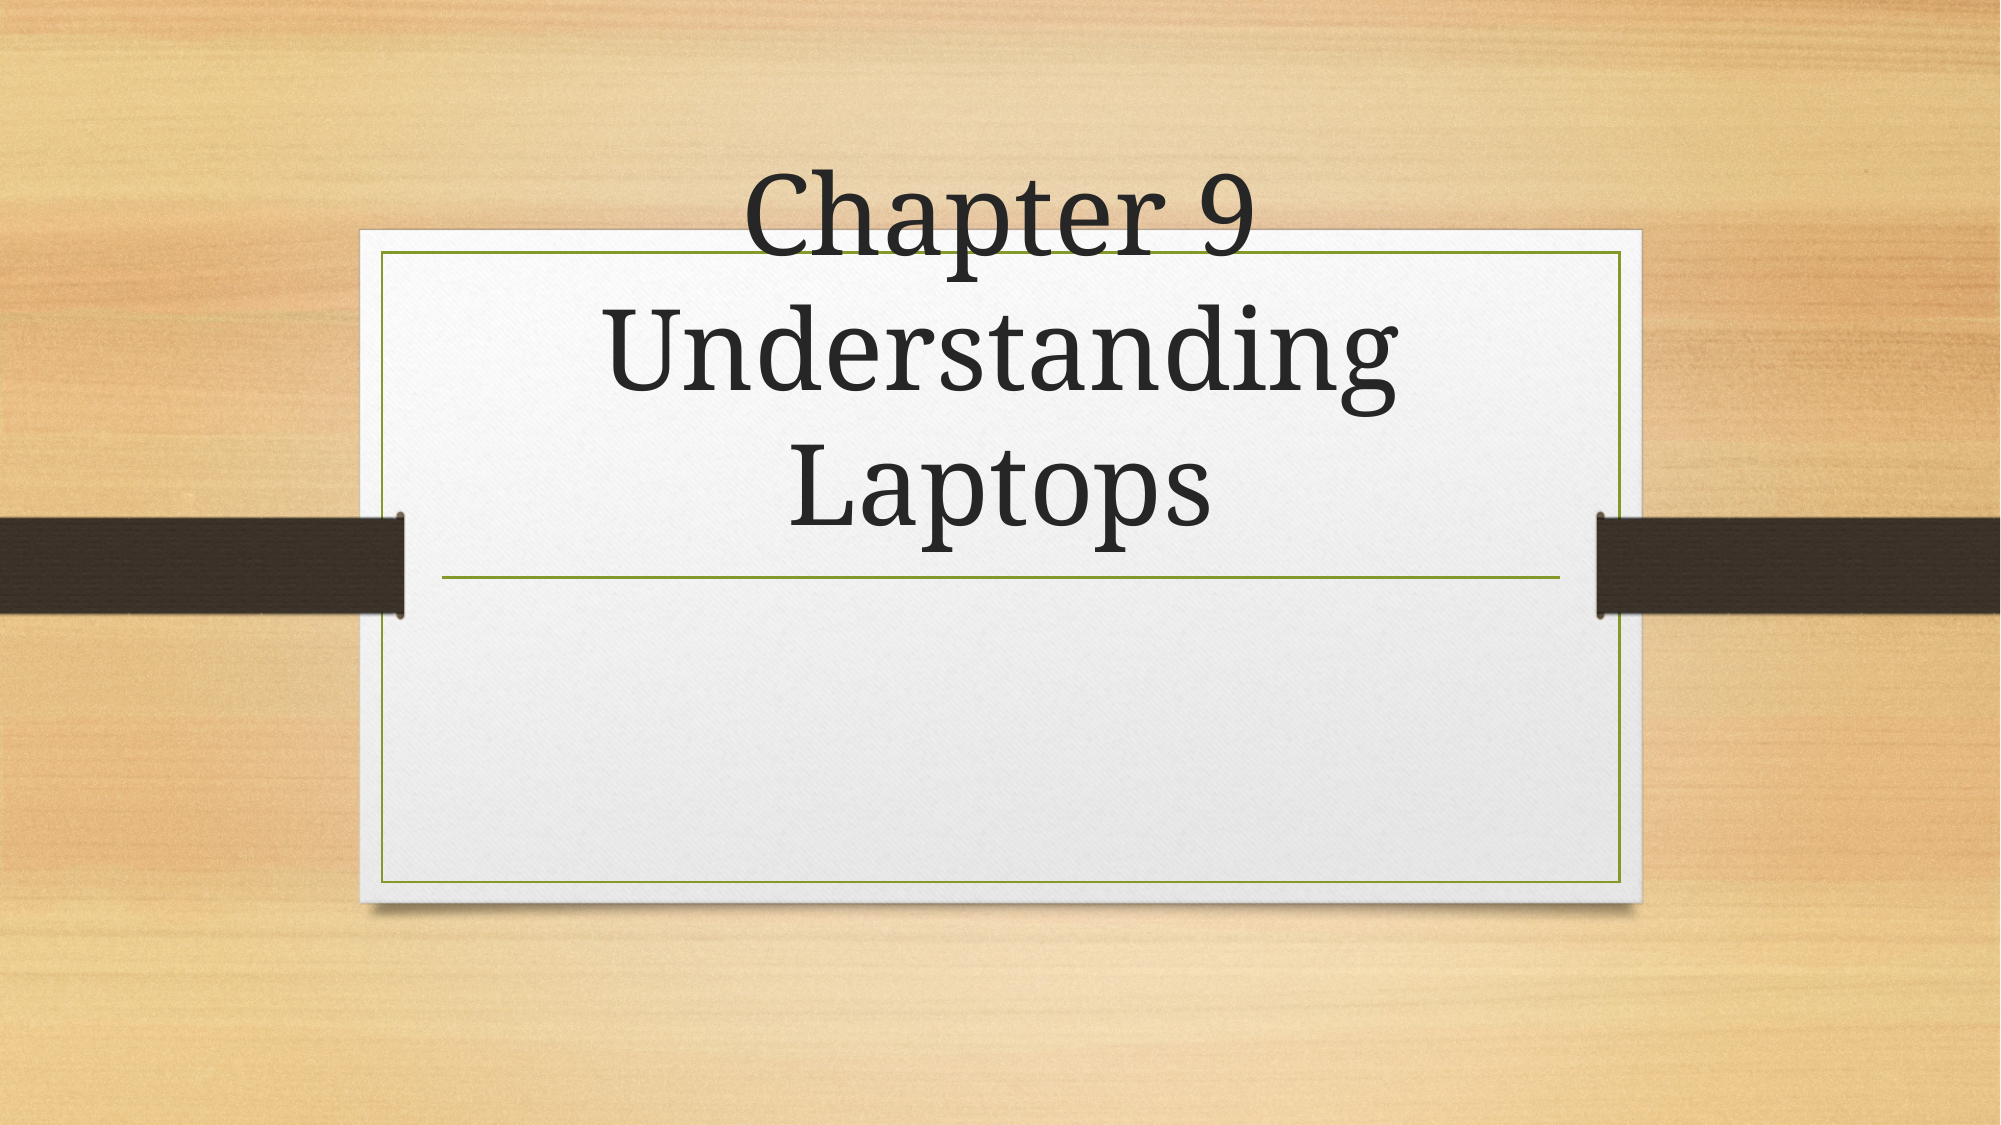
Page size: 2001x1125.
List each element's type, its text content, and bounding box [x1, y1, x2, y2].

title Chapter 9 Understanding Laptops [441, 306, 1560, 556]
picture [0, 0, 2001, 1125]
